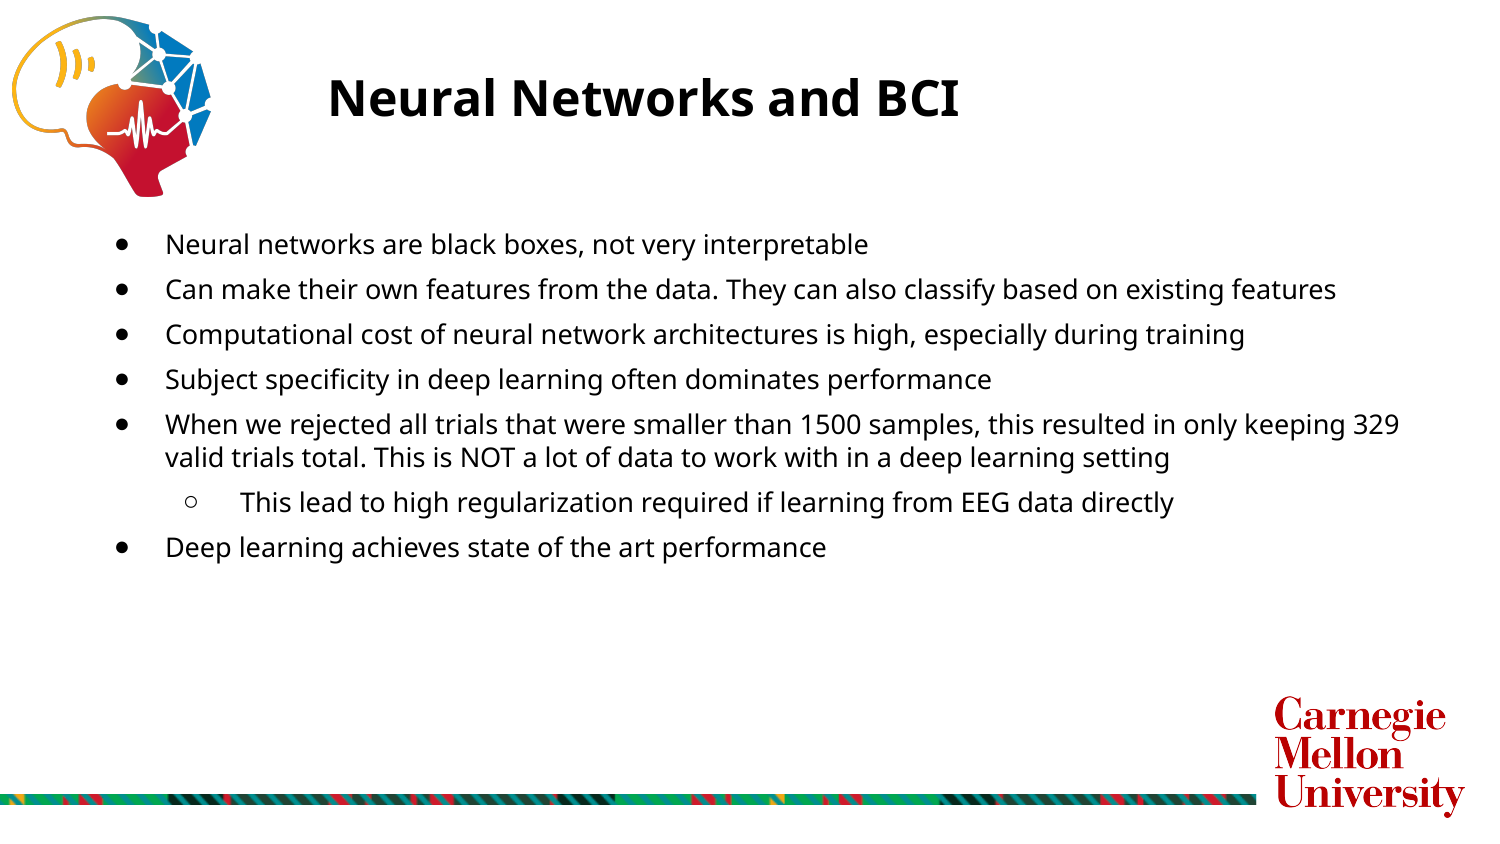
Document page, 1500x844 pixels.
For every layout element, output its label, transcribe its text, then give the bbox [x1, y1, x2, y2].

title Neural Networks and BCI [312, 59, 1320, 160]
list Neural networks are black boxes, not very interpretable Can make their own features from the data. They can also classify based on existing features Computational cost of neural network architectures is high, especially during training Subject specificity in deep learning often dominates performance When we rejected all trials that were smaller than 1500 samples, this resulted in only keeping 329 valid trials total. This is NOT a lot of data to work with in a deep learning setting This lead to high regularization required if learning from EEG data directly Deep learning achieves state of the art performance [75, 219, 1425, 633]
picture [12, 16, 211, 197]
picture [0, 794, 1257, 805]
picture [1275, 696, 1465, 818]
